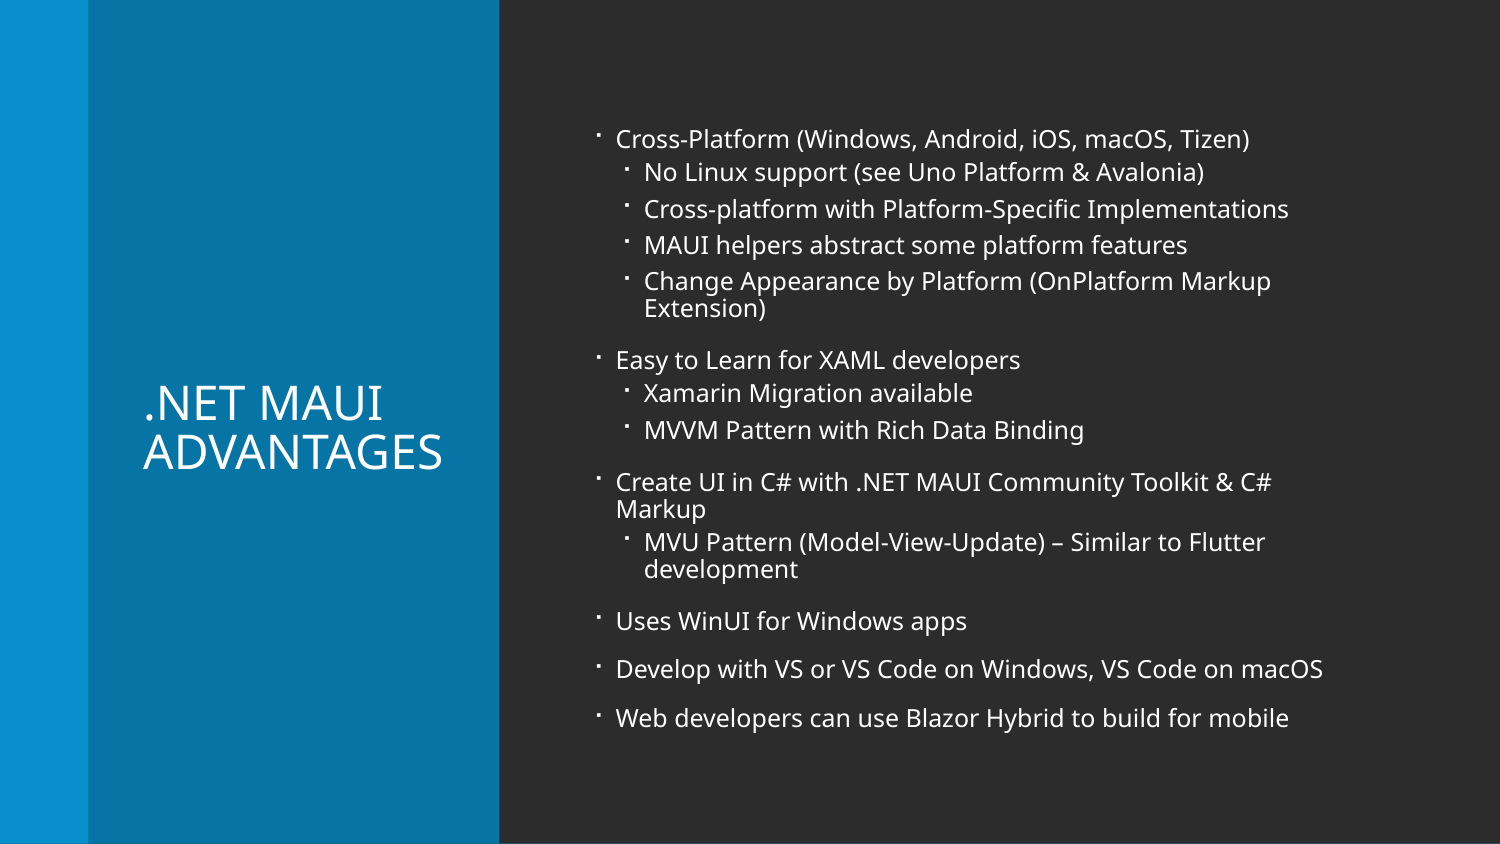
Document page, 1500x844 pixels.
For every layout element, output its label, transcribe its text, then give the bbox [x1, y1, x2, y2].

list Cross-Platform (Windows, Android, iOS, macOS, Tizen) No Linux support (see Uno Platform & Avalonia) Cross-platform with Platform-Specific Implementations MAUI helpers abstract some platform features Change Appearance by Platform (OnPlatform Markup Extension) Easy to Learn for XAML developers Xamarin Migration available MVVM Pattern with Rich Data Binding Create UI in C# with .NET MAUI Community Toolkit & C# Markup MVU Pattern (Model-View-Update) – Similar to Flutter development Uses WinUI for Windows apps Develop with VS or VS Code on Windows, VS Code on macOS Web developers can use Blazor Hybrid to build for mobile [578, 95, 1352, 765]
title .NET MAUI Advantages [128, 95, 460, 765]
text_box [89, 0, 500, 844]
text_box [0, 0, 89, 844]
text_box [500, 0, 1500, 844]
